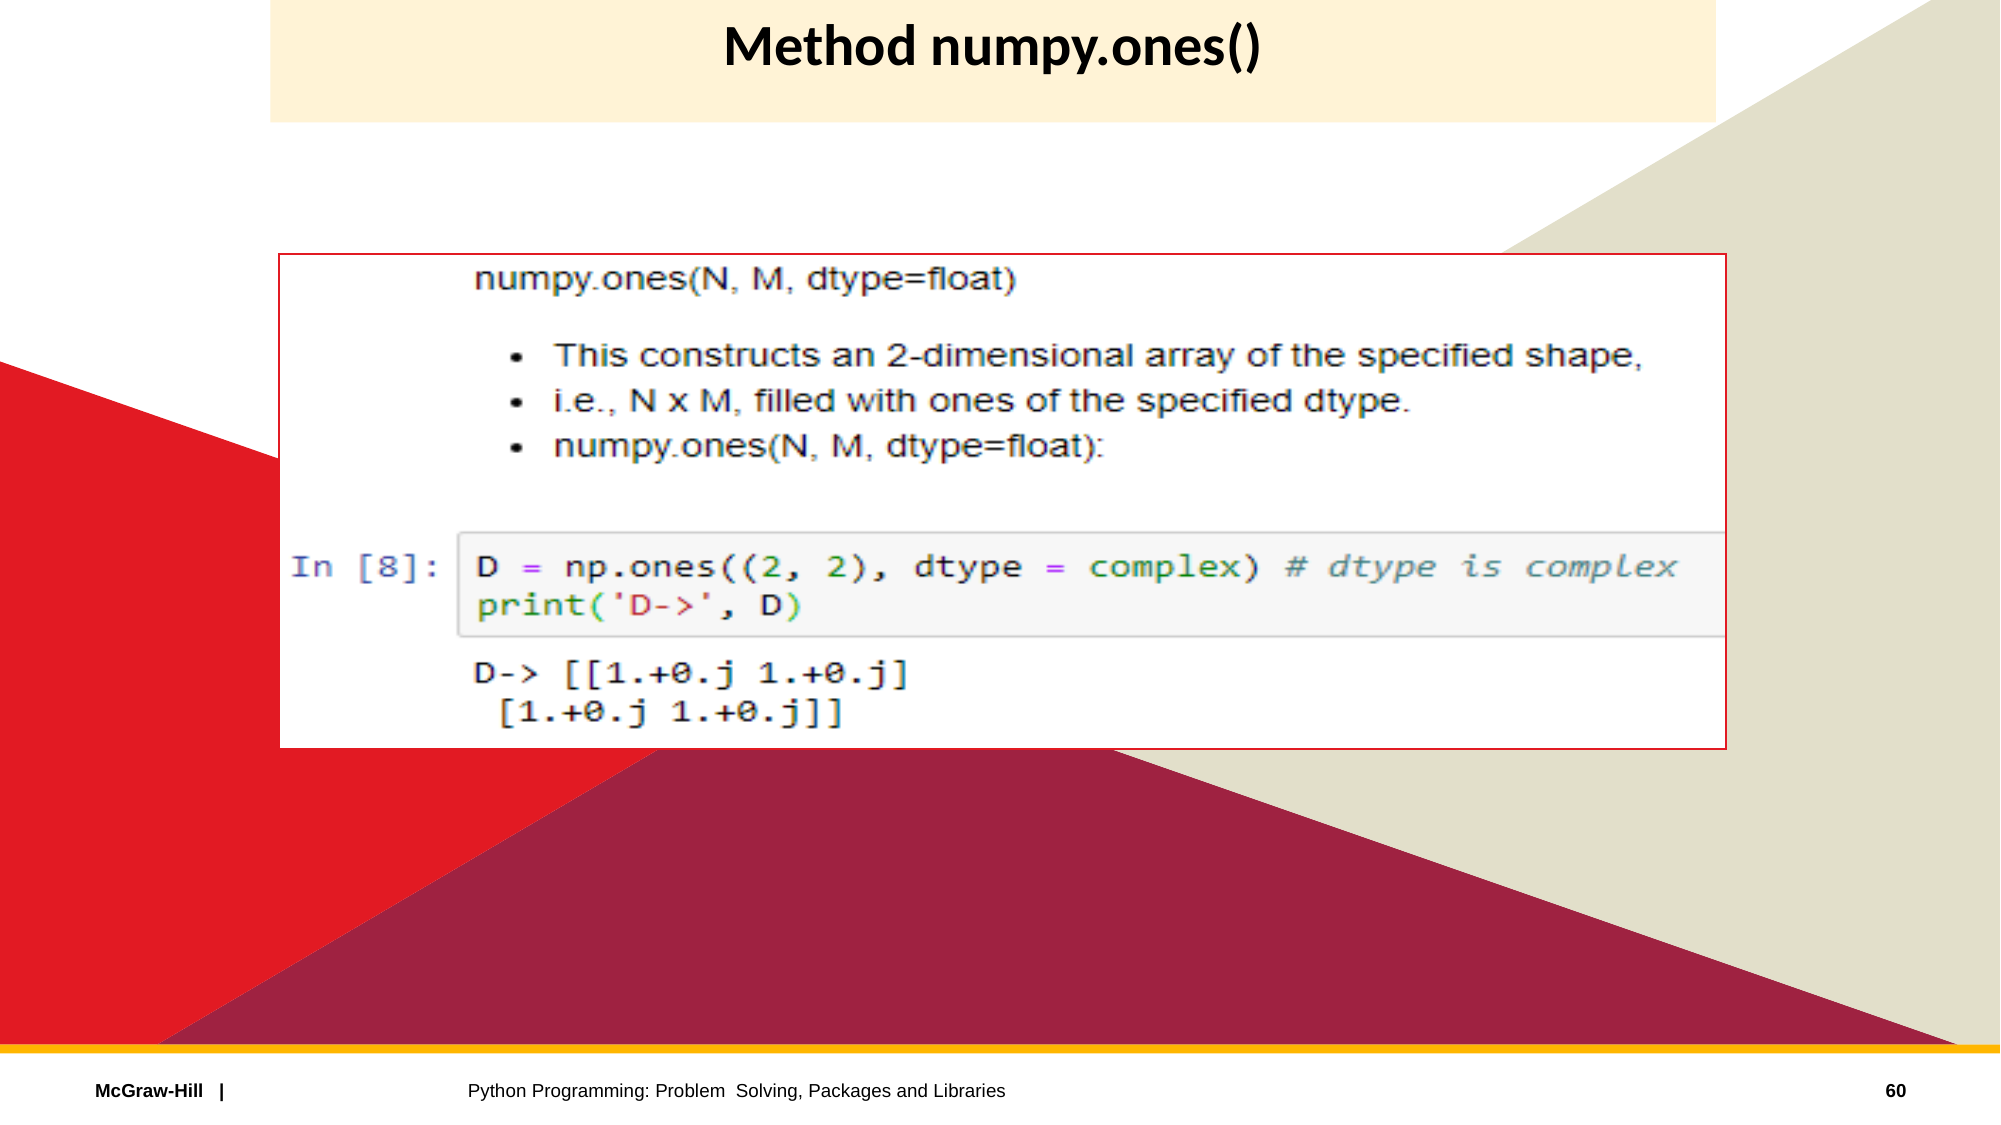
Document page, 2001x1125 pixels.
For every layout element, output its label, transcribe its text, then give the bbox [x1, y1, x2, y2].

title Method numpy.ones() [270, 0, 1716, 123]
picture [279, 254, 1726, 749]
text_box Python Programming: Problem Solving, Packages and Libraries [452, 1071, 1353, 1109]
slide_number 60 [1711, 1071, 1922, 1109]
